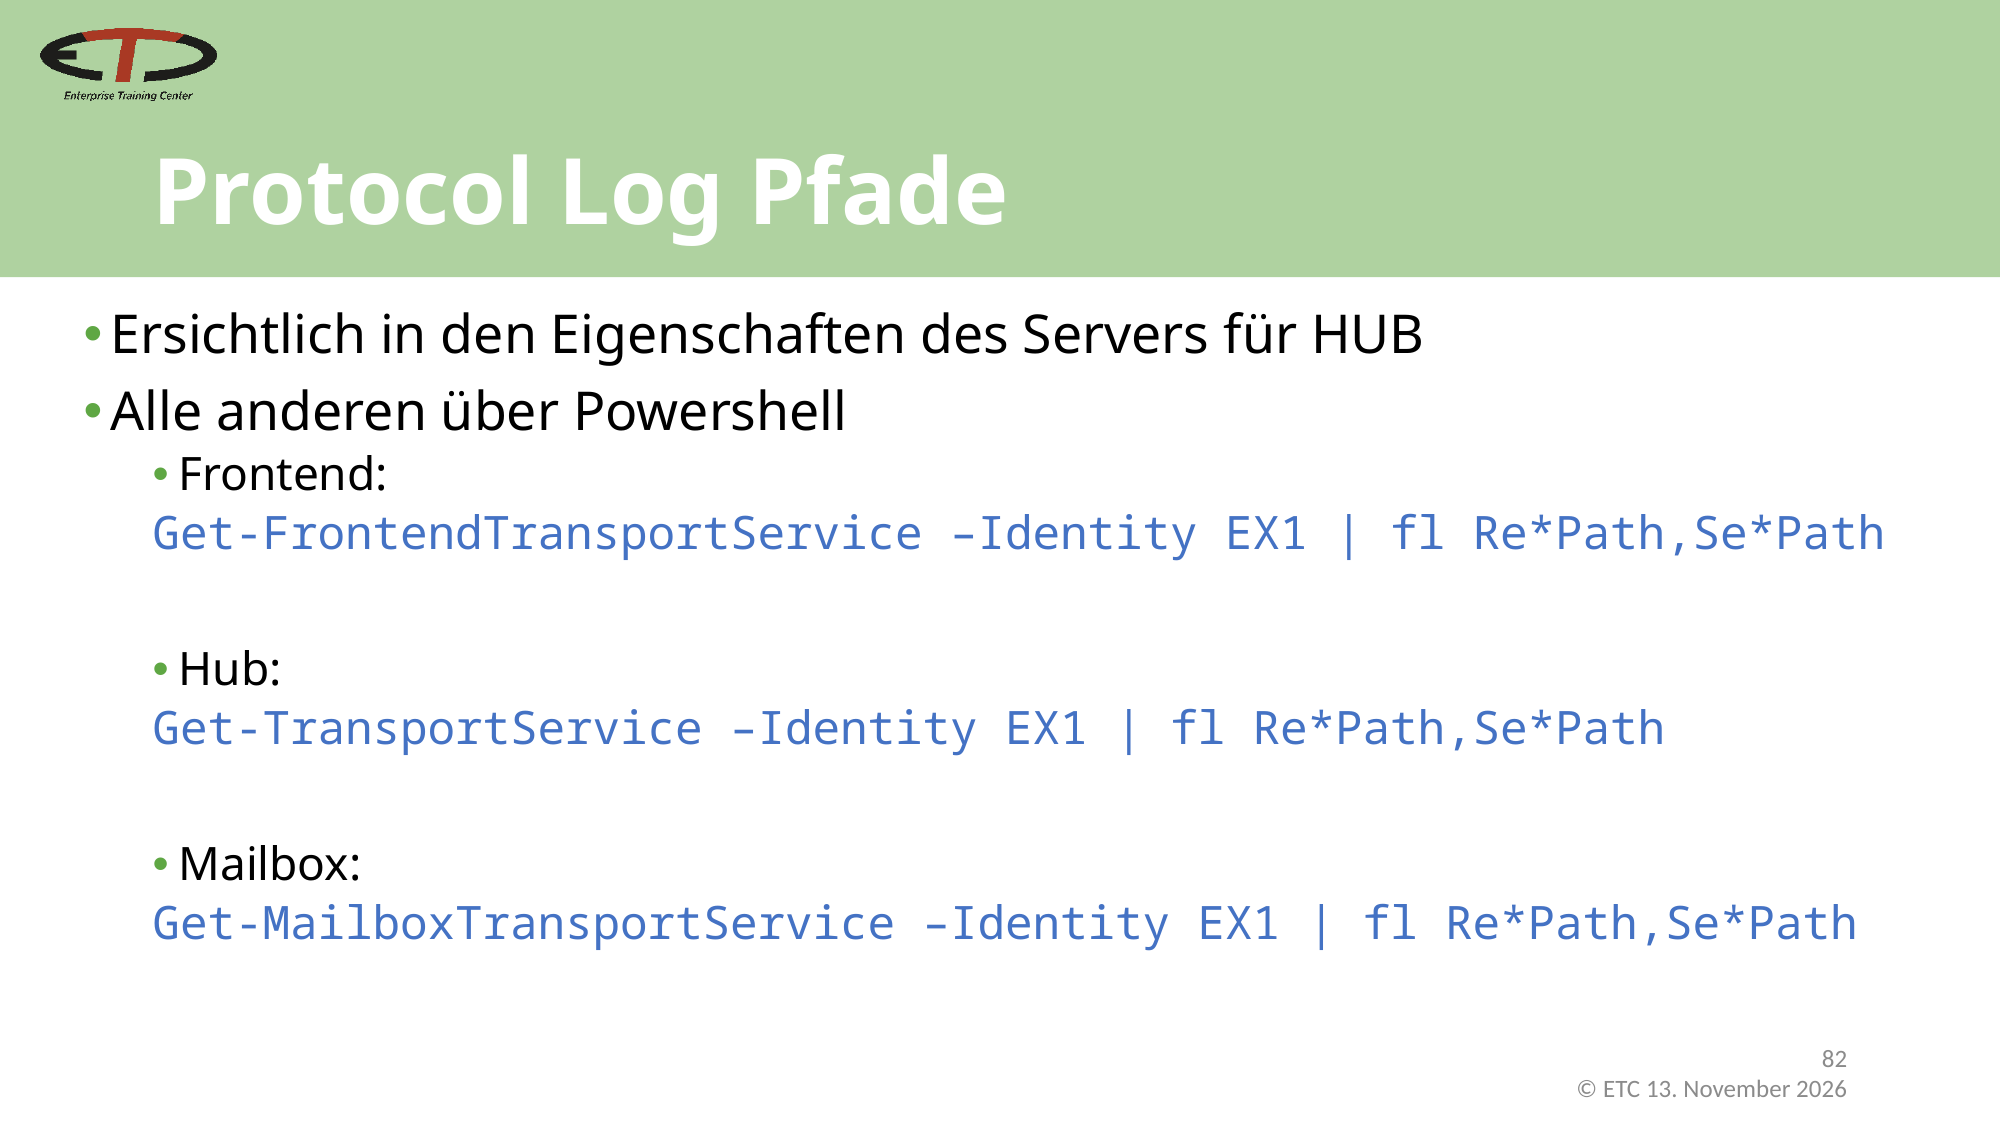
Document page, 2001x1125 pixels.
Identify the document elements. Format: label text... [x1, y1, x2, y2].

picture [40, 28, 217, 101]
title Protocol Log Pfade [137, 113, 1863, 278]
slide_number 82 © ETC Februar 21 [1412, 1042, 1863, 1103]
list Ersichtlich in den Eigenschaften des Servers für HUB Alle anderen über Powershell Frontend: Get-FrontendTransportService –Identity EX1 | fl Re*Path,Se*Path Hub: Get-TransportService –Identity EX1 | fl Re*Path,Se*Path Mailbox: Get-MailboxTransportService –Identity EX1 | fl Re*Path,Se*Path [68, 299, 1932, 1014]
